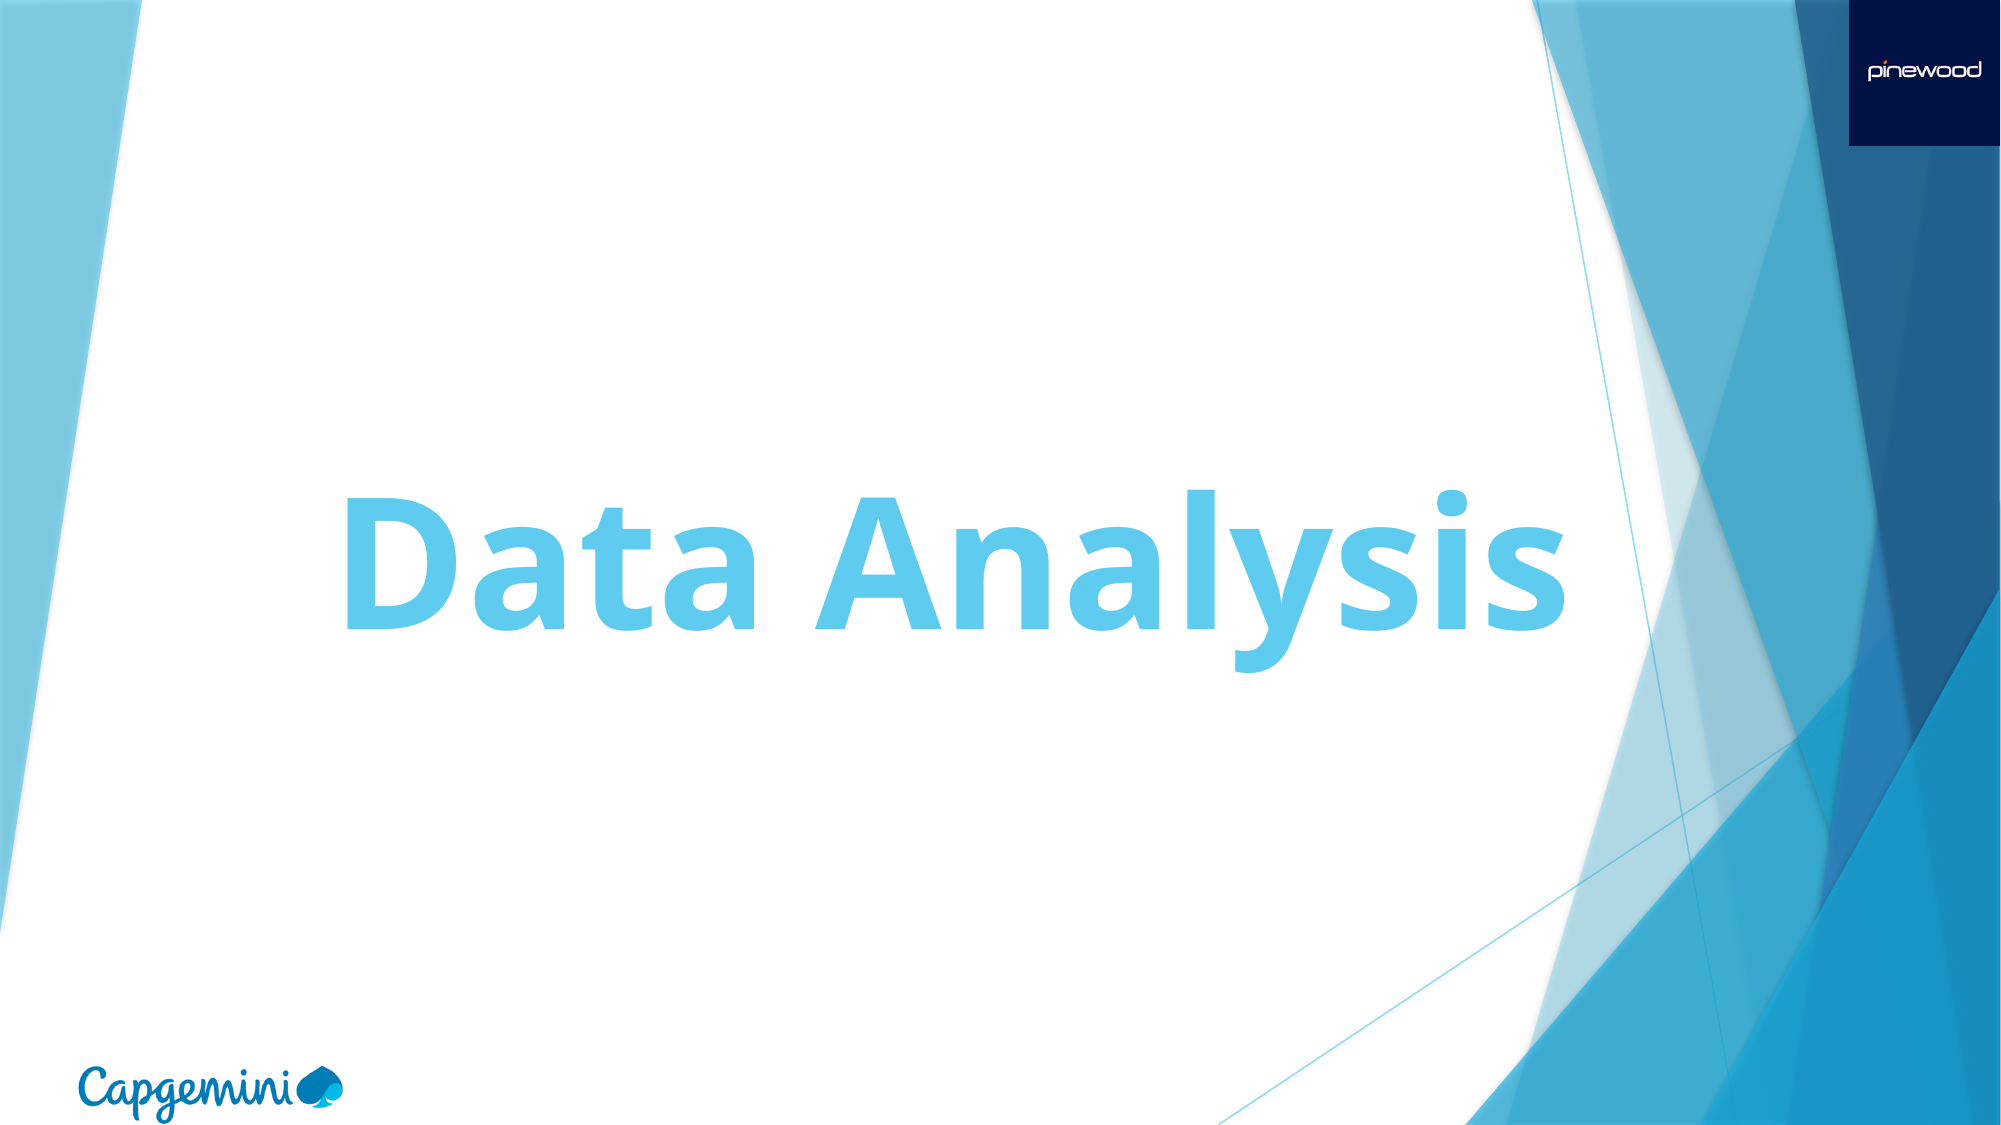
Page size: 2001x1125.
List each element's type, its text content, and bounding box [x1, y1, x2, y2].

picture [1848, 0, 2000, 146]
text_box Data Analysis [167, 318, 1737, 674]
picture [76, 1061, 345, 1125]
